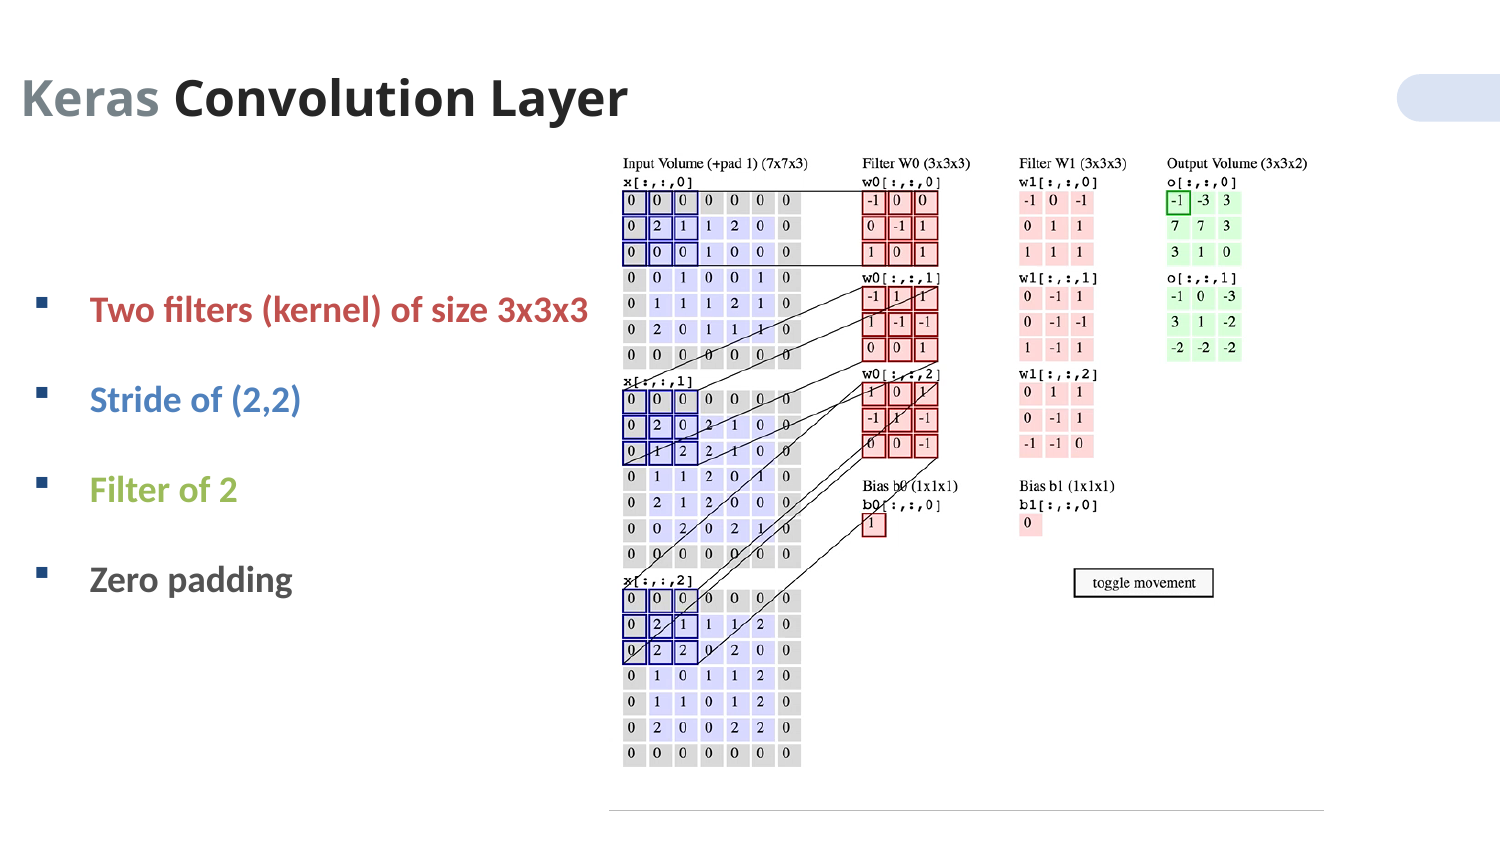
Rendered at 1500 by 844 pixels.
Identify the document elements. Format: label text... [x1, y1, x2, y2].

text_box Keras Convolution Layer [20, 51, 762, 151]
text_box Two filters (kernel) of size 3x3x3 Stride of (2,2) Filter of 2 Zero padding [33, 240, 609, 601]
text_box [609, 150, 1325, 811]
